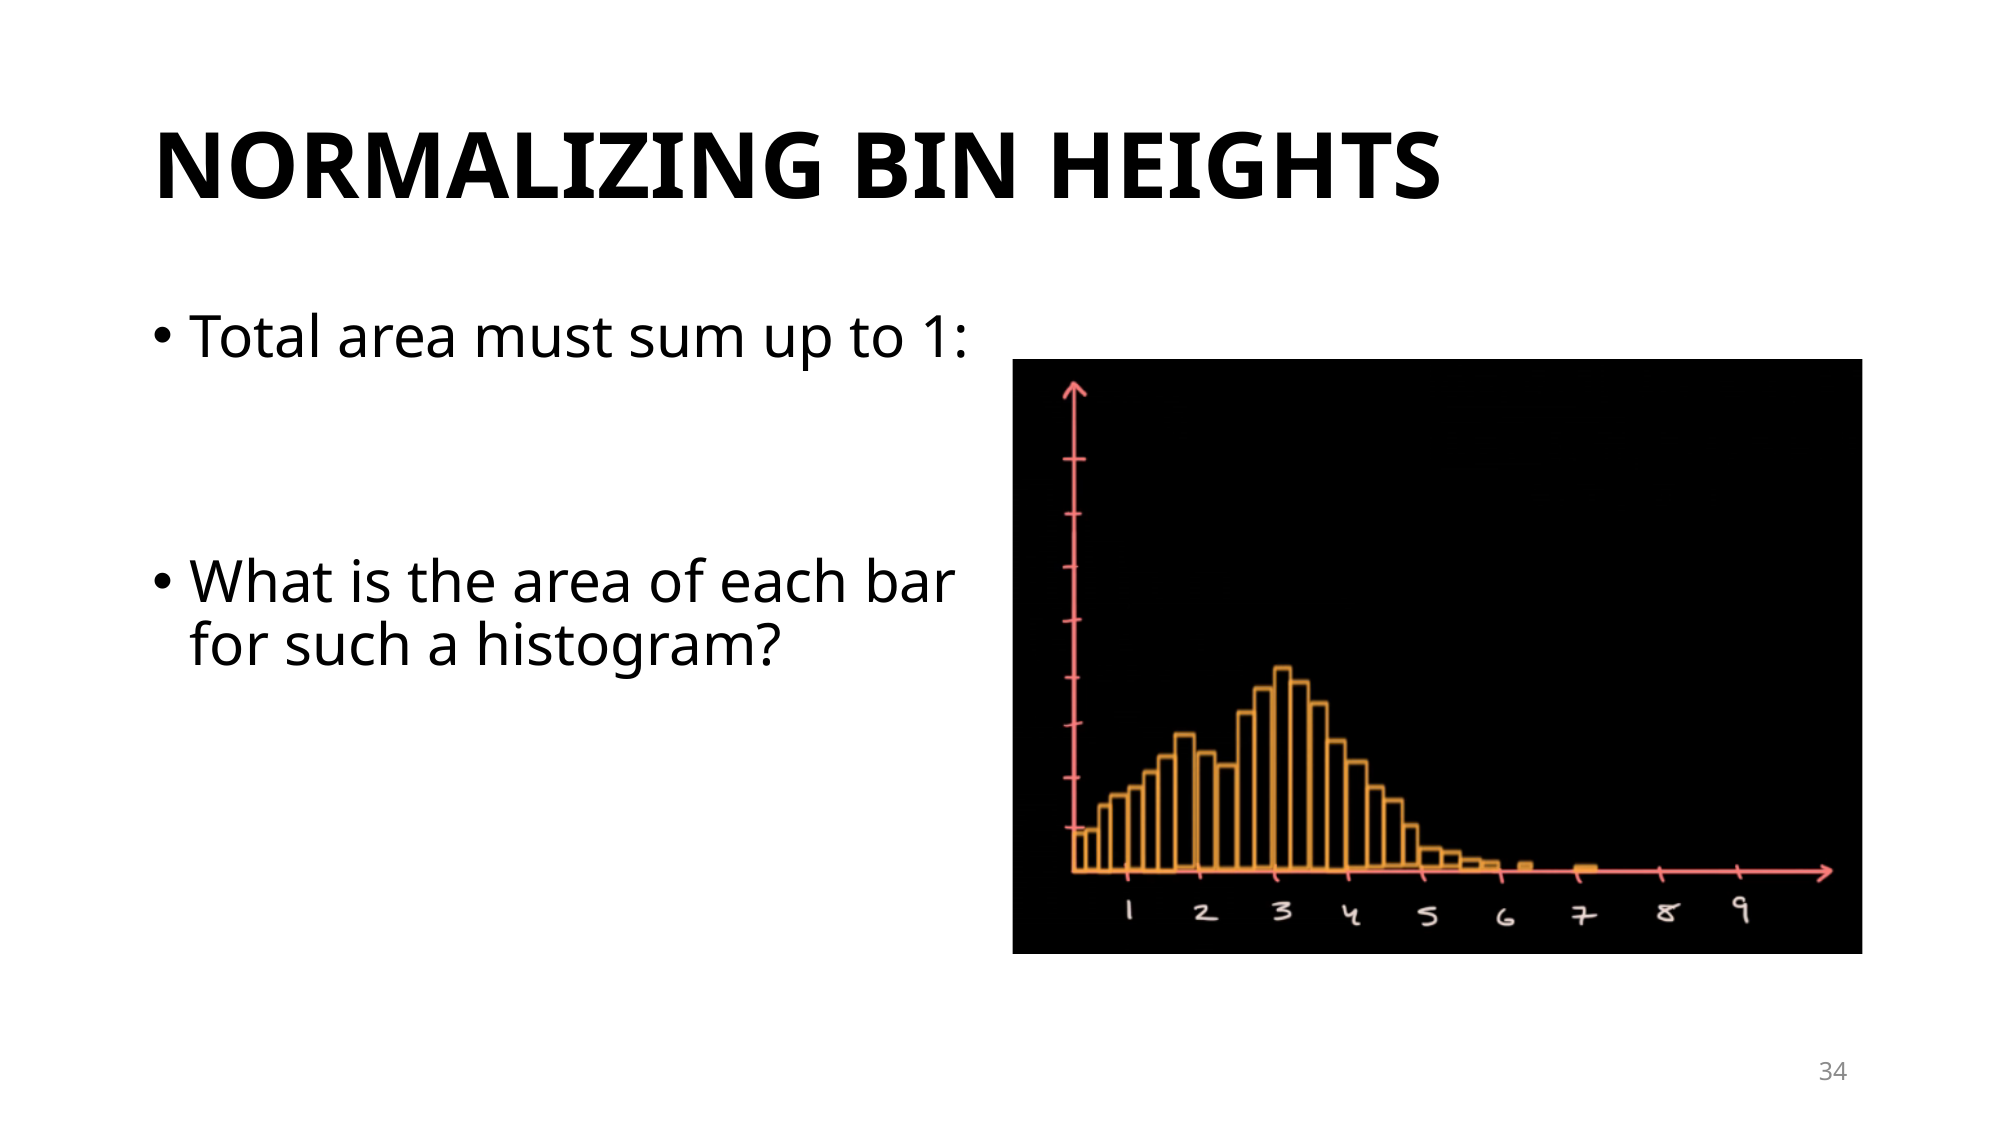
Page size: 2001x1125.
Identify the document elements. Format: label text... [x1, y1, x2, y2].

slide_number 34 [1412, 1042, 1863, 1103]
title NORMALIZING BIN HEIGHTS [137, 59, 1863, 278]
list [1012, 359, 1863, 954]
